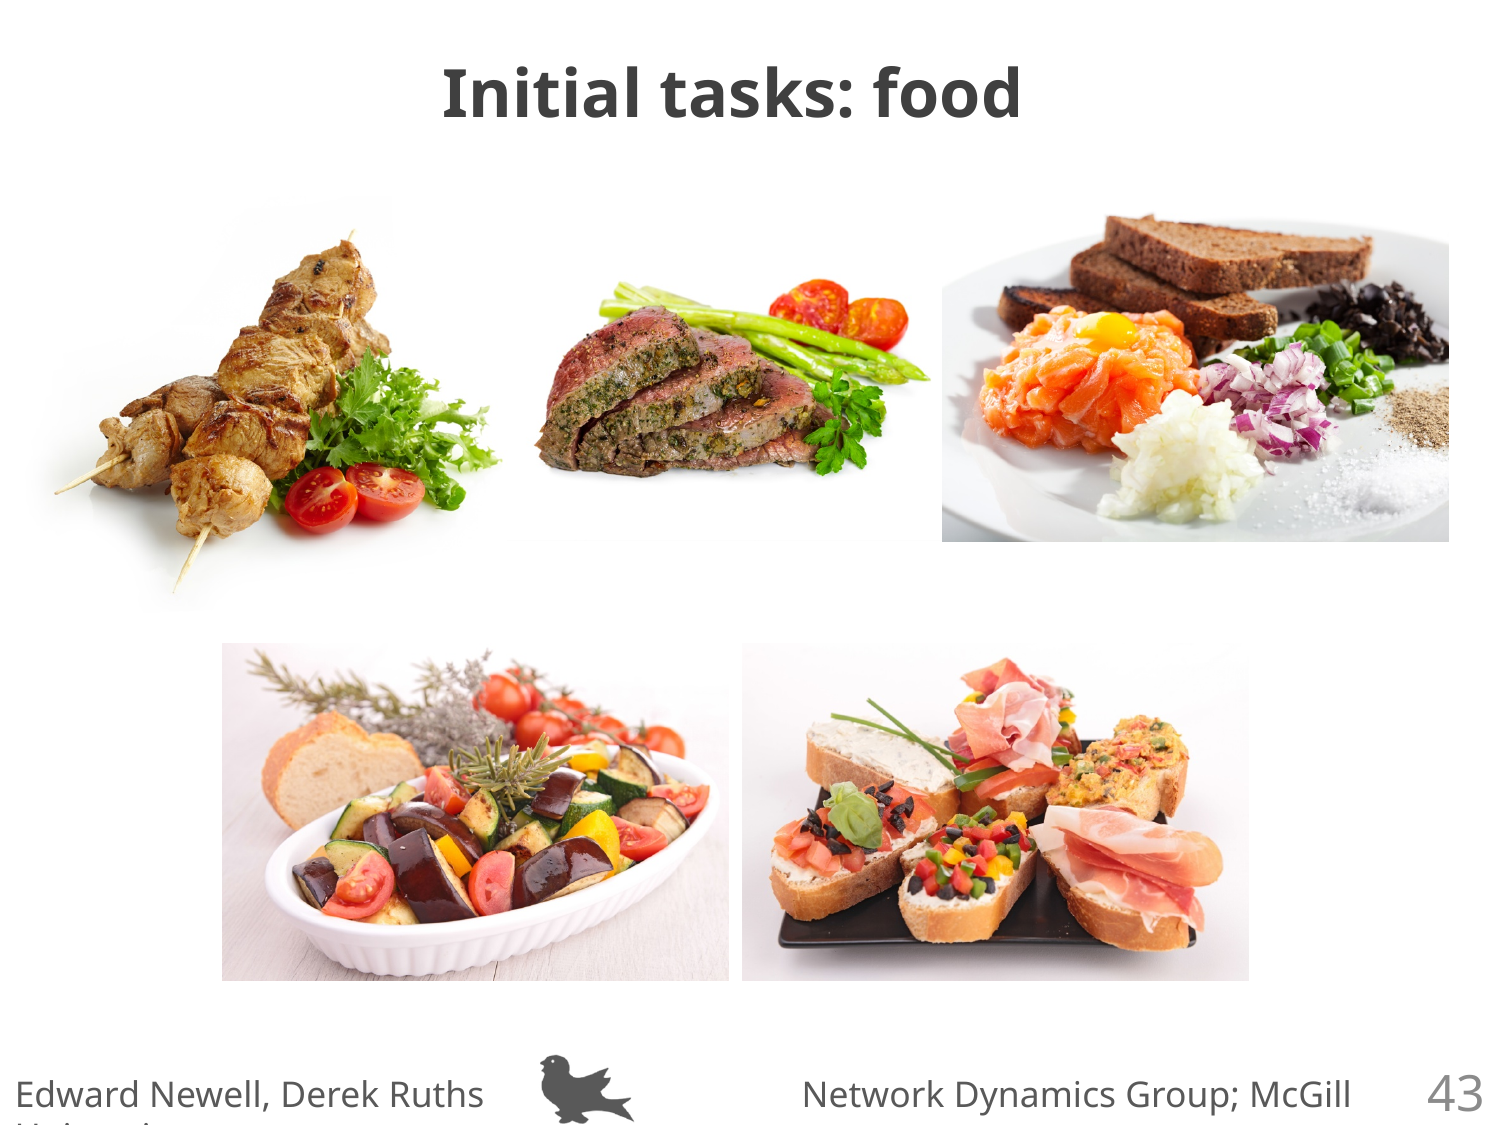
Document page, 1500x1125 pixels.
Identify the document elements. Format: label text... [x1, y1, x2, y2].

slide_number 42 [1383, 1065, 1500, 1125]
picture [222, 642, 730, 981]
text_box Initial tasks: food [428, 43, 1057, 139]
picture [21, 196, 1449, 619]
picture [742, 642, 1249, 981]
text_box hpu output [532, 1045, 643, 1125]
